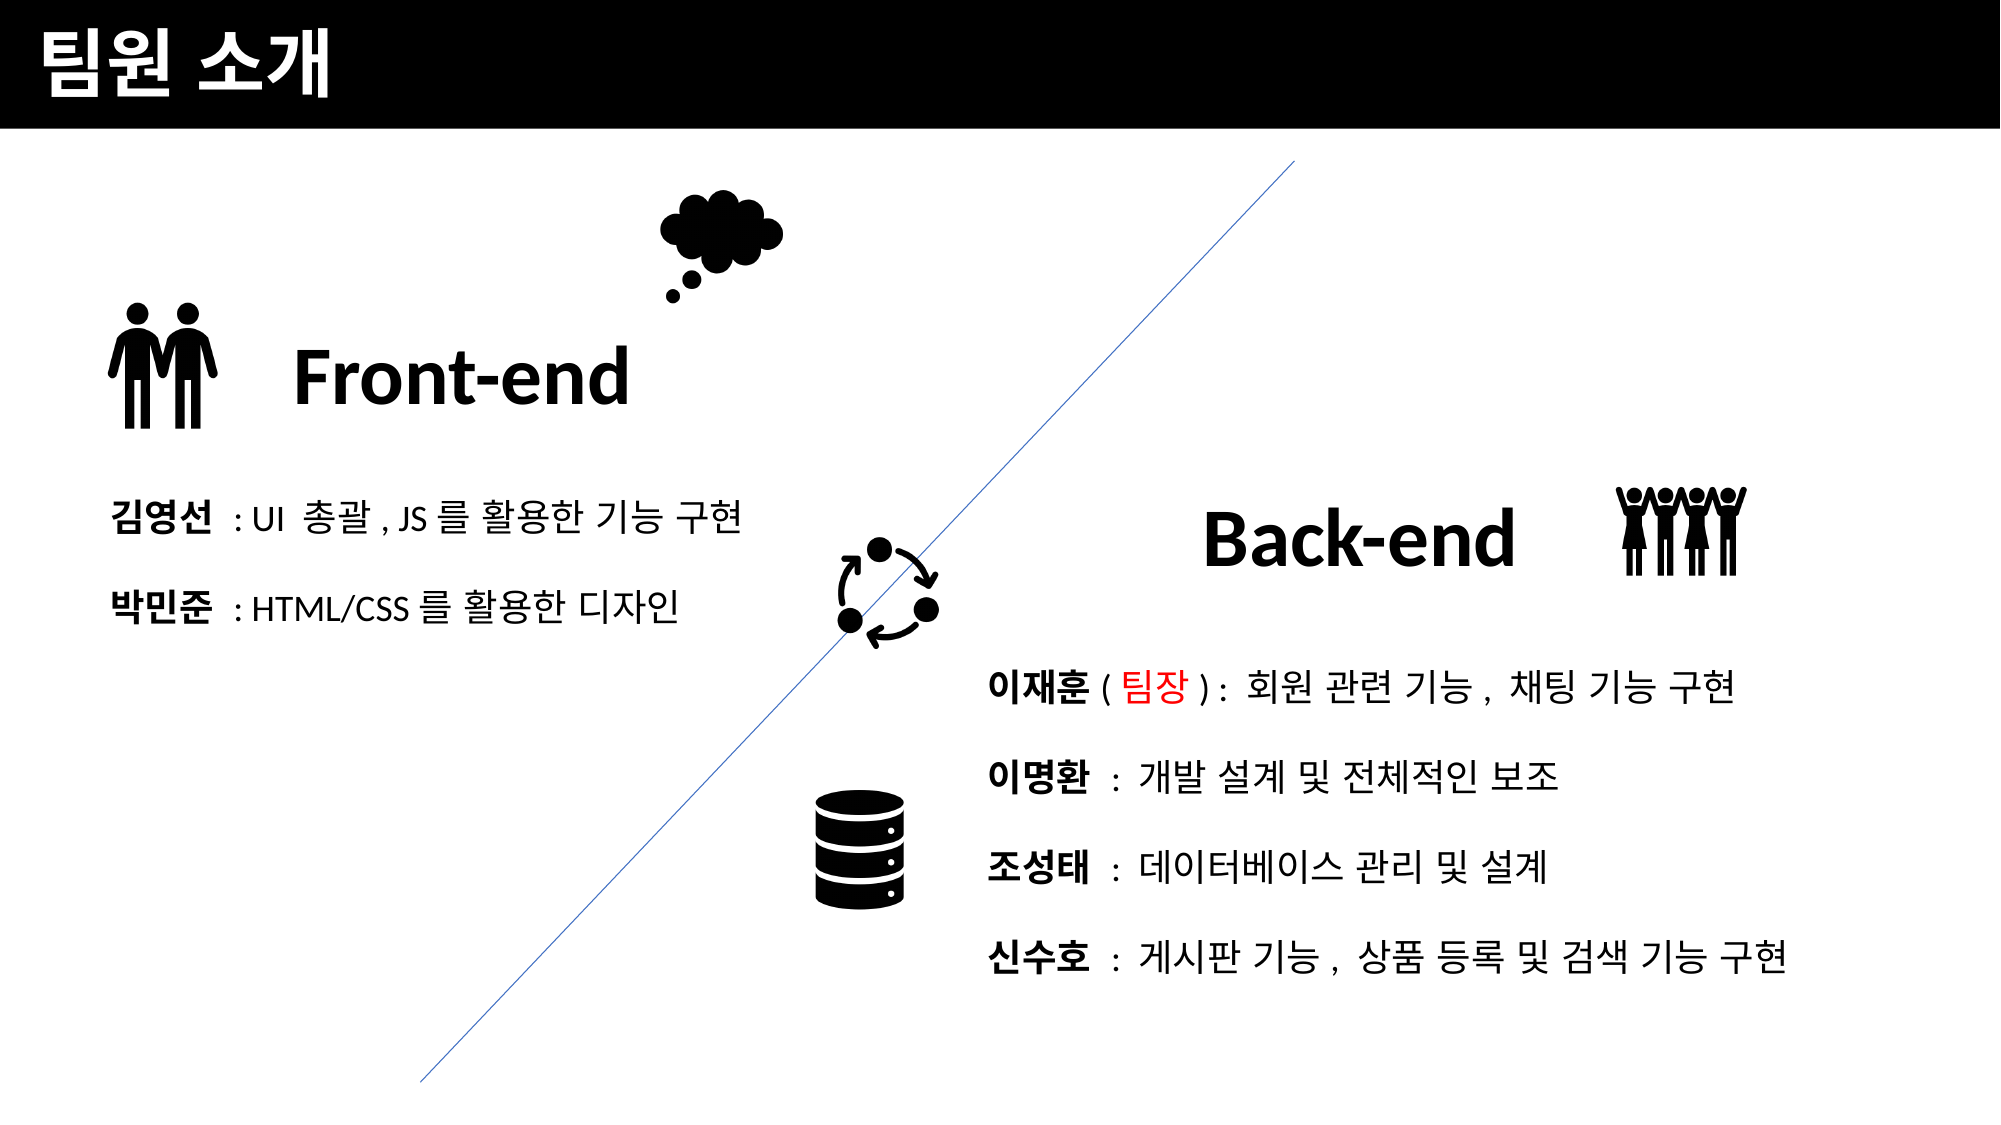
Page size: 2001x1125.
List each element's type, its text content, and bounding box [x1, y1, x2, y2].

picture [646, 171, 797, 322]
text_box Front-end [278, 313, 420, 429]
picture [784, 774, 935, 925]
text_box [114, 160, 398, 327]
text_box Back-end [1295, 476, 1590, 591]
picture [87, 290, 238, 441]
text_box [420, 160, 1295, 1083]
text_box 이재훈(팀장) : 회원 관련 기능, 채팅 기능 구현 이명환 : 개발 설계 및 전체적인 보조 조성태 : 데이터베이스 관리 및 설계 신수호 : 게시판 기능, 상품 등록 및 검색 기능 구현 [1295, 656, 1836, 987]
picture [1605, 456, 1756, 607]
text_box 팀원 소개 [37, 16, 924, 108]
text_box [0, 0, 2000, 130]
picture [809, 517, 960, 668]
text_box 김영선 : UI 총괄, JS를 활용한 기능 구현 박민준 : HTML/CSS를 활용한 디자인 [95, 486, 420, 636]
